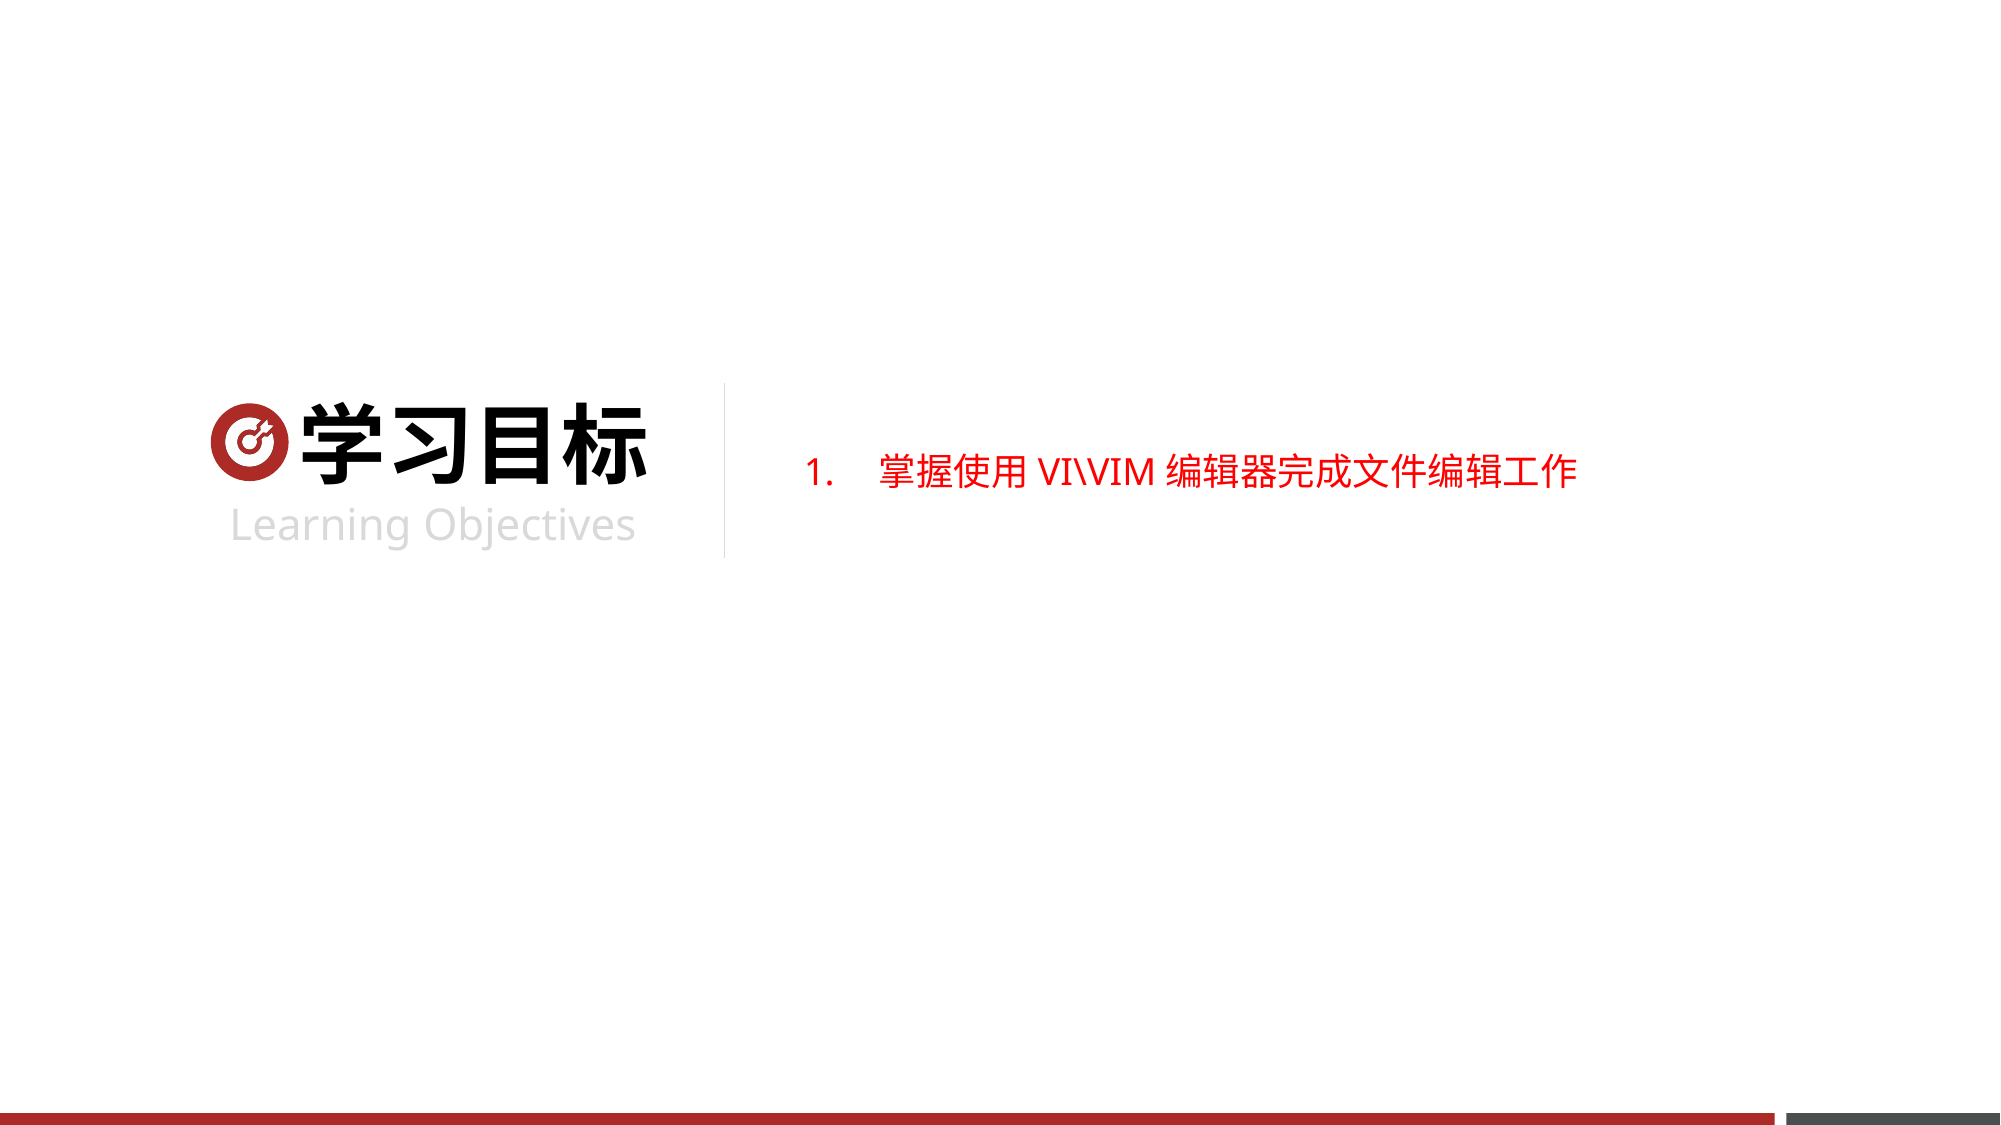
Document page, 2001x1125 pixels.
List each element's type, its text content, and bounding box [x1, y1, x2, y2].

picture [216, 408, 283, 476]
list 掌握使用VI\VIM编辑器完成文件编辑工作 [789, 235, 1823, 661]
